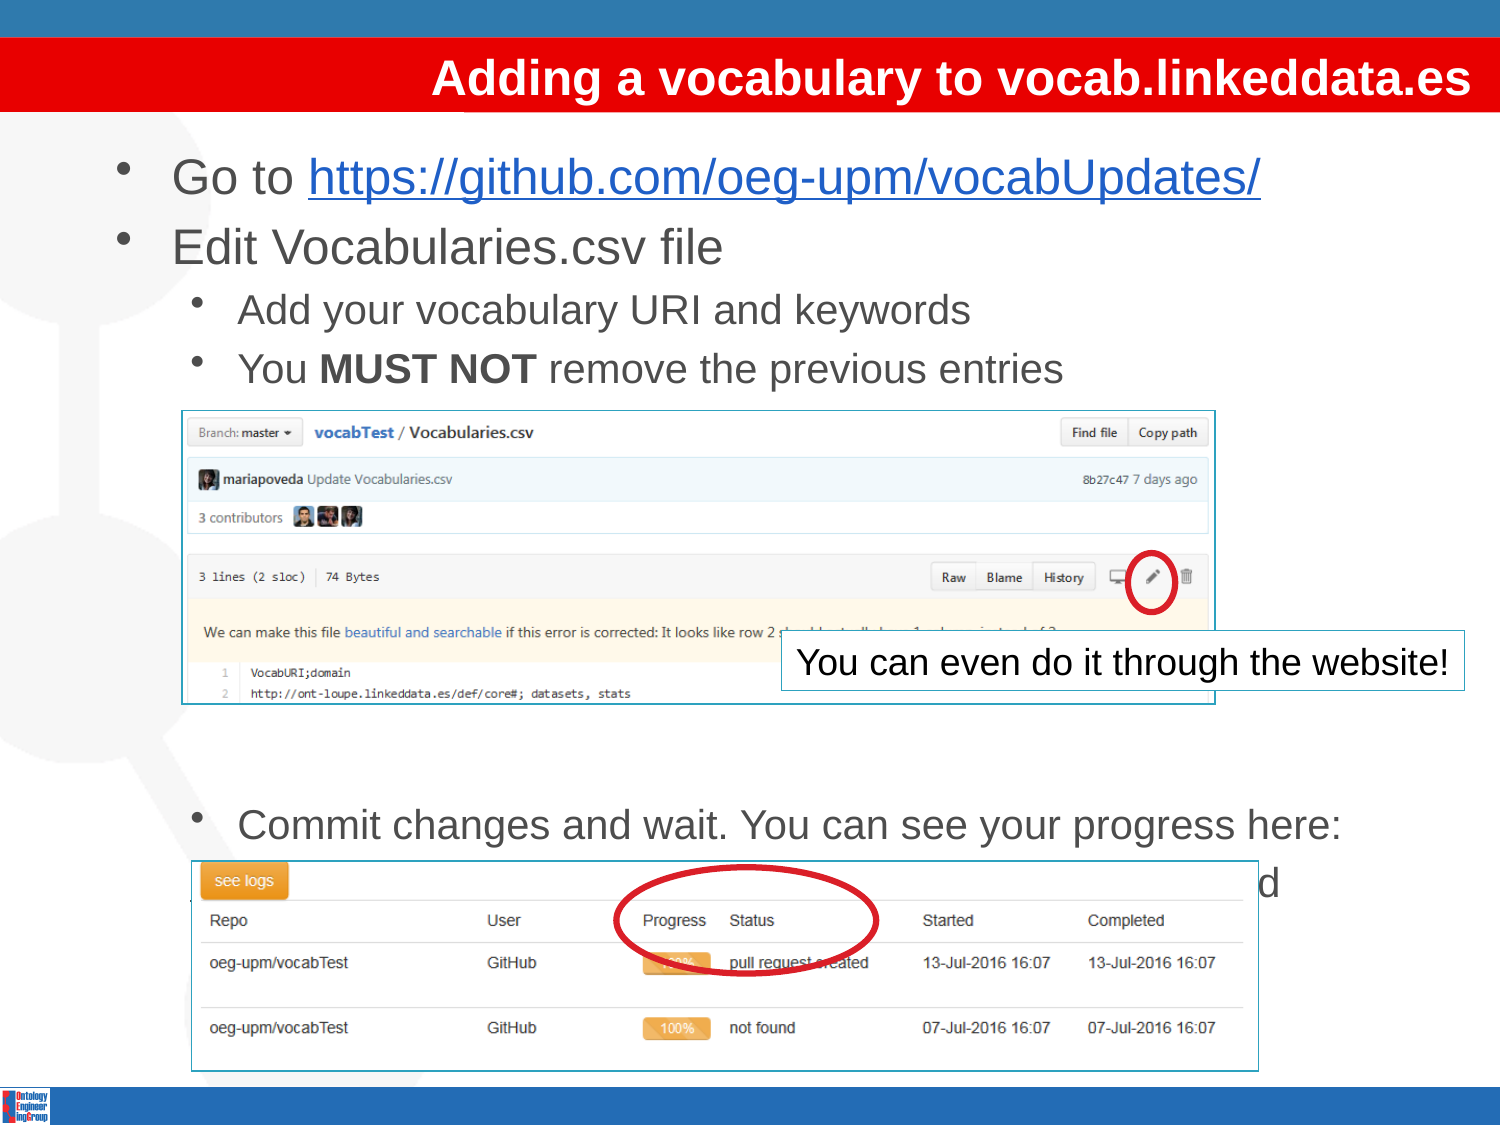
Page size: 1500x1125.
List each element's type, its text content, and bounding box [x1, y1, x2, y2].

title Adding a vocabulary to vocab.linkeddata.es [212, 49, 1488, 101]
text_box You can even do it through the website! [1218, 630, 1465, 691]
list Go to https://github.com/oeg-upm/vocabUpdates/ Edit Vocabularies.csv file Add your vocabulary URI and keywords You MUST NOT remove the previous entries Commit changes and wait. You can see your progress here: http://jarsomatic.linkeddata.es/. Accept the pull request and contact Raul for re-deployment. [100, 136, 1376, 1000]
picture [0, 112, 1500, 1125]
picture [182, 411, 1215, 704]
